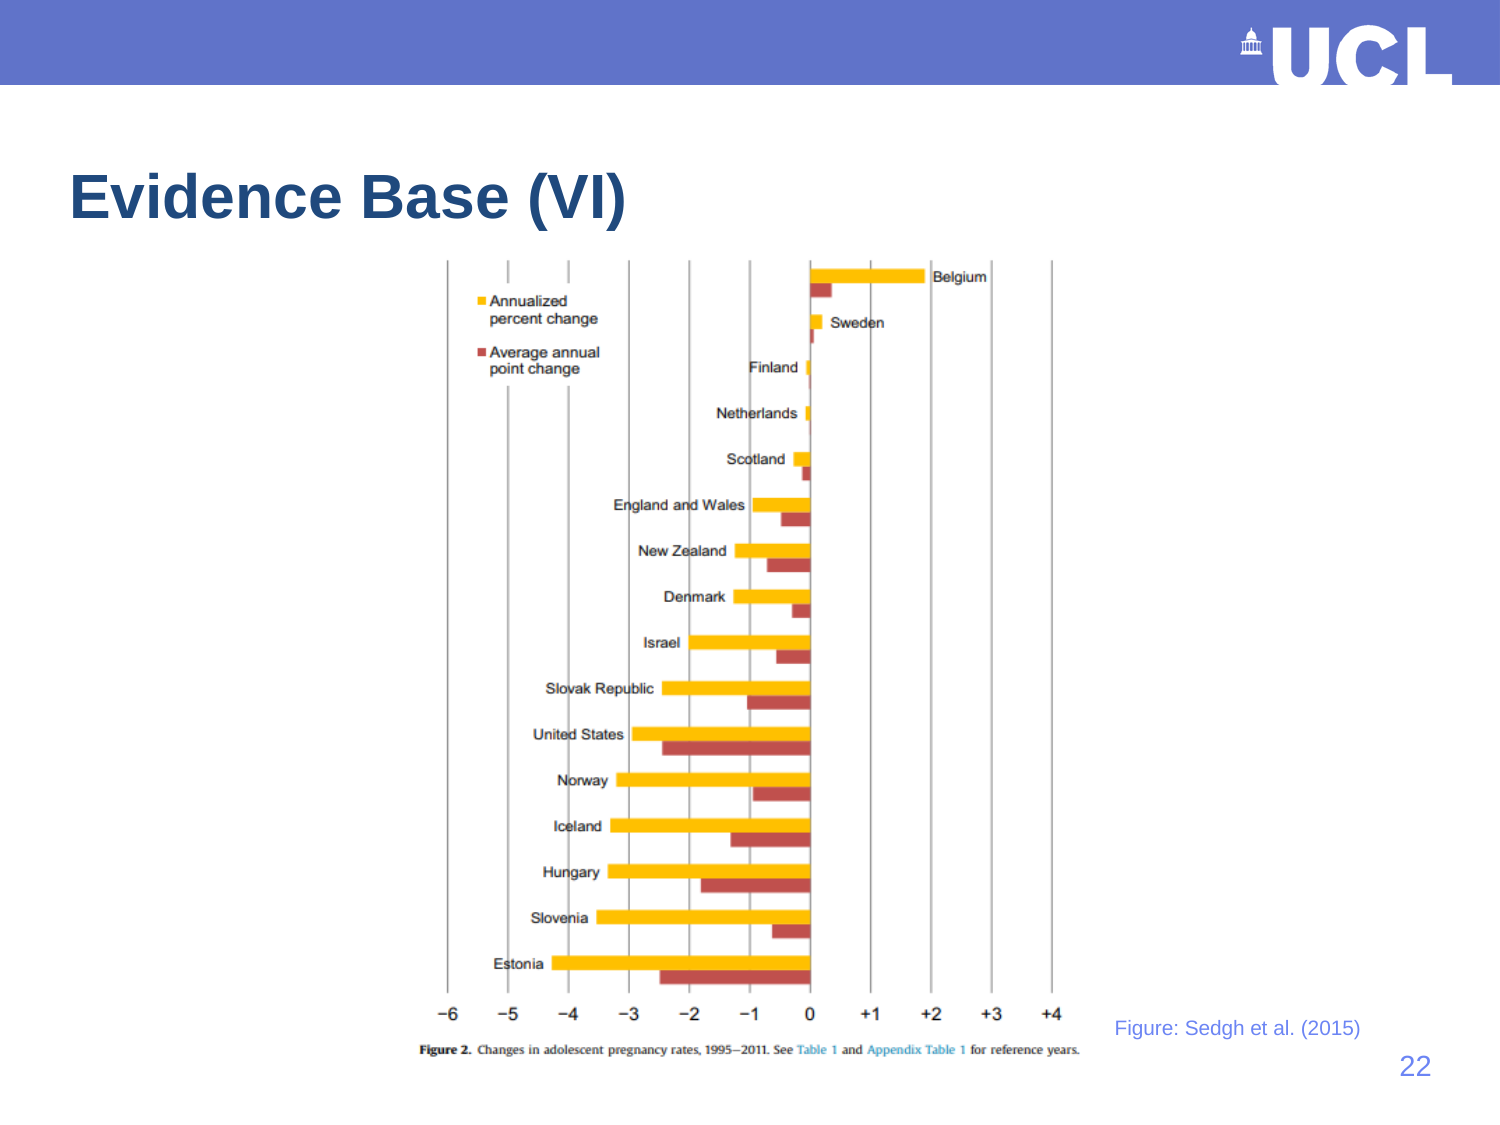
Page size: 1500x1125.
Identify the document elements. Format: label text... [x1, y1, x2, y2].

text_box Figure: Sedgh et al. (2015) [1110, 1006, 1376, 1047]
title Evidence Base (VI) [54, 148, 1447, 244]
picture [395, 243, 1105, 1059]
slide_number 21 [1281, 1039, 1447, 1118]
